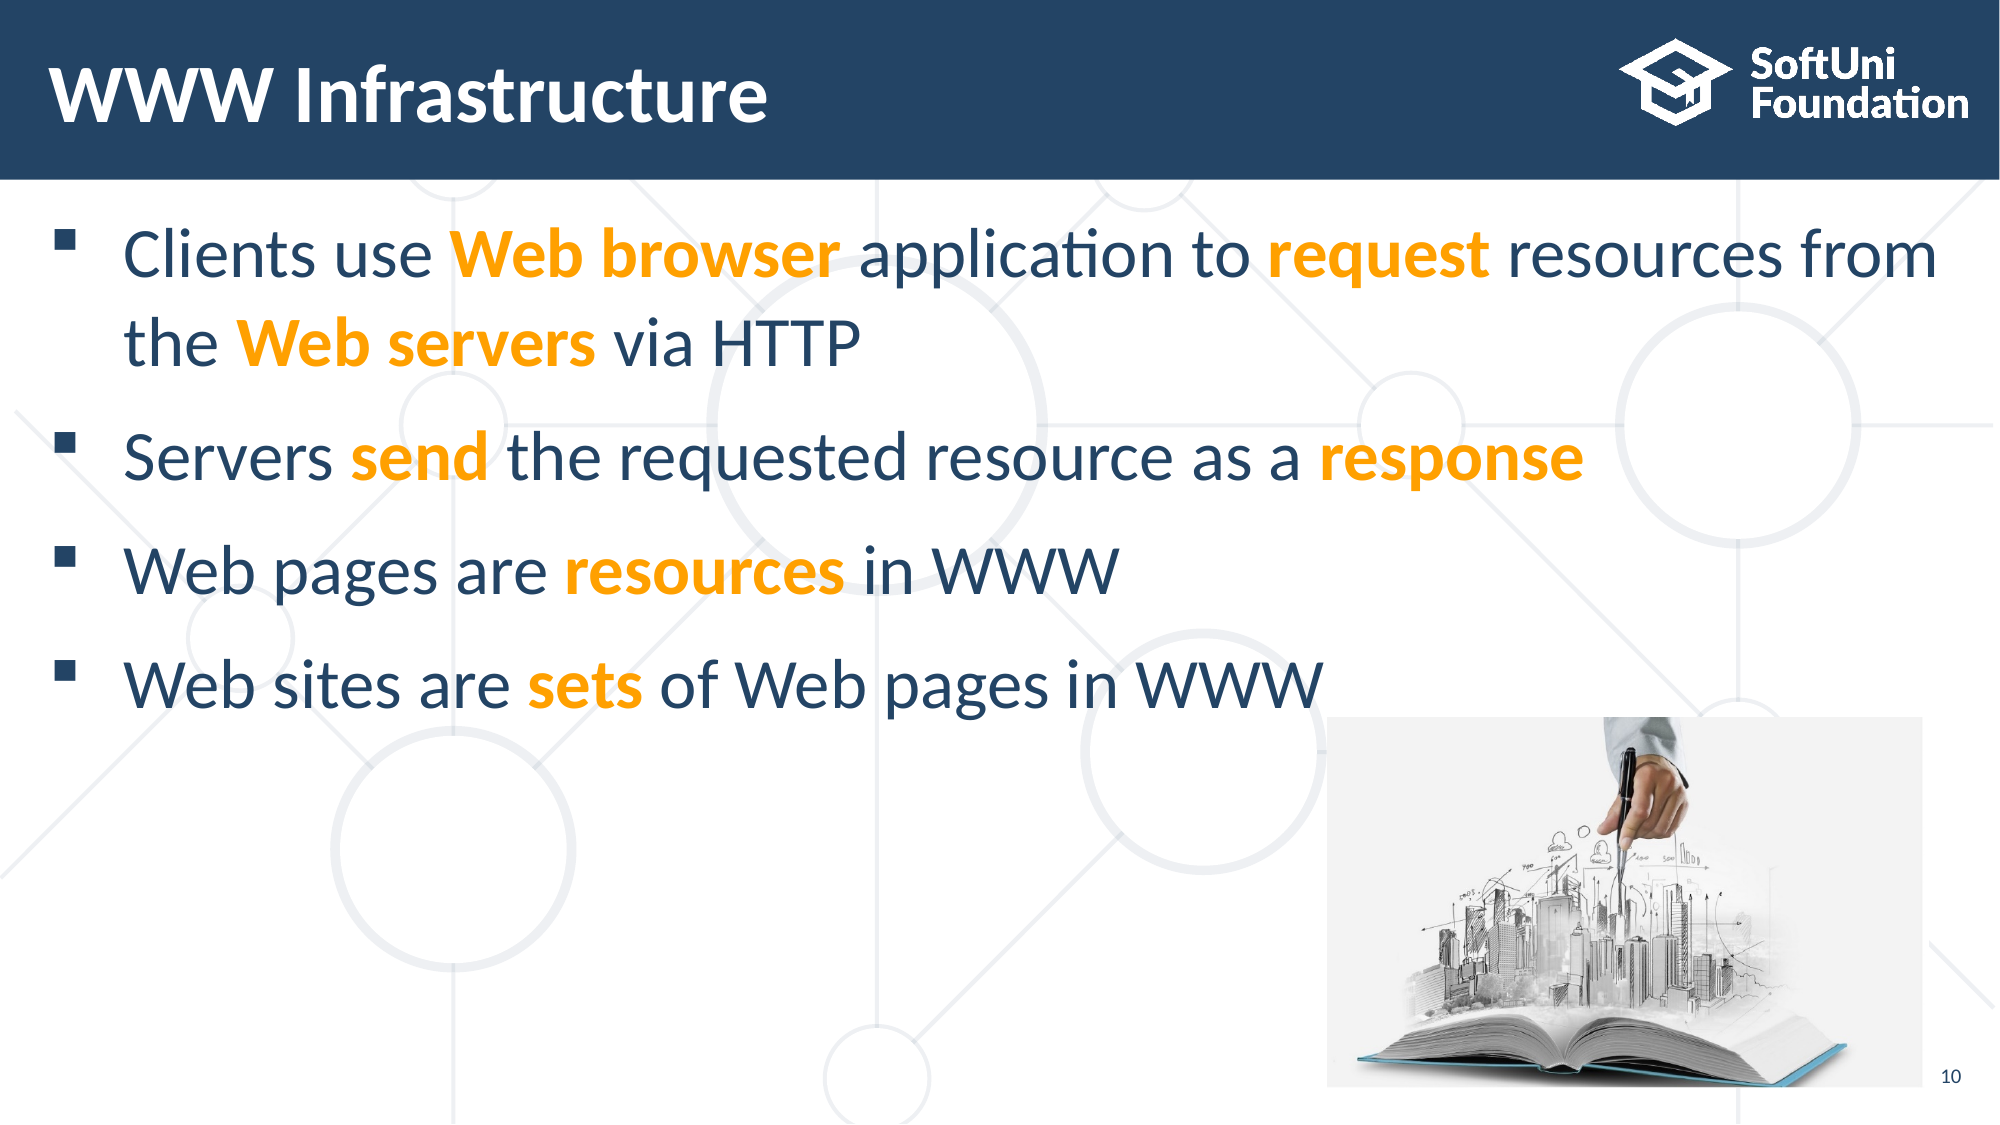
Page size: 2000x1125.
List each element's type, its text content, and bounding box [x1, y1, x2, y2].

picture [1618, 38, 1968, 126]
list Clients use Web browser application to request resources from the Web servers via HTTP Servers send the requested resource as a response Web pages are resources in WWW Web sites are sets of Web pages in WWW [31, 196, 1970, 1050]
title WWW Infrastructure [31, 16, 1591, 162]
picture [1326, 717, 1929, 1088]
slide_number 10 [1896, 1049, 1968, 1101]
